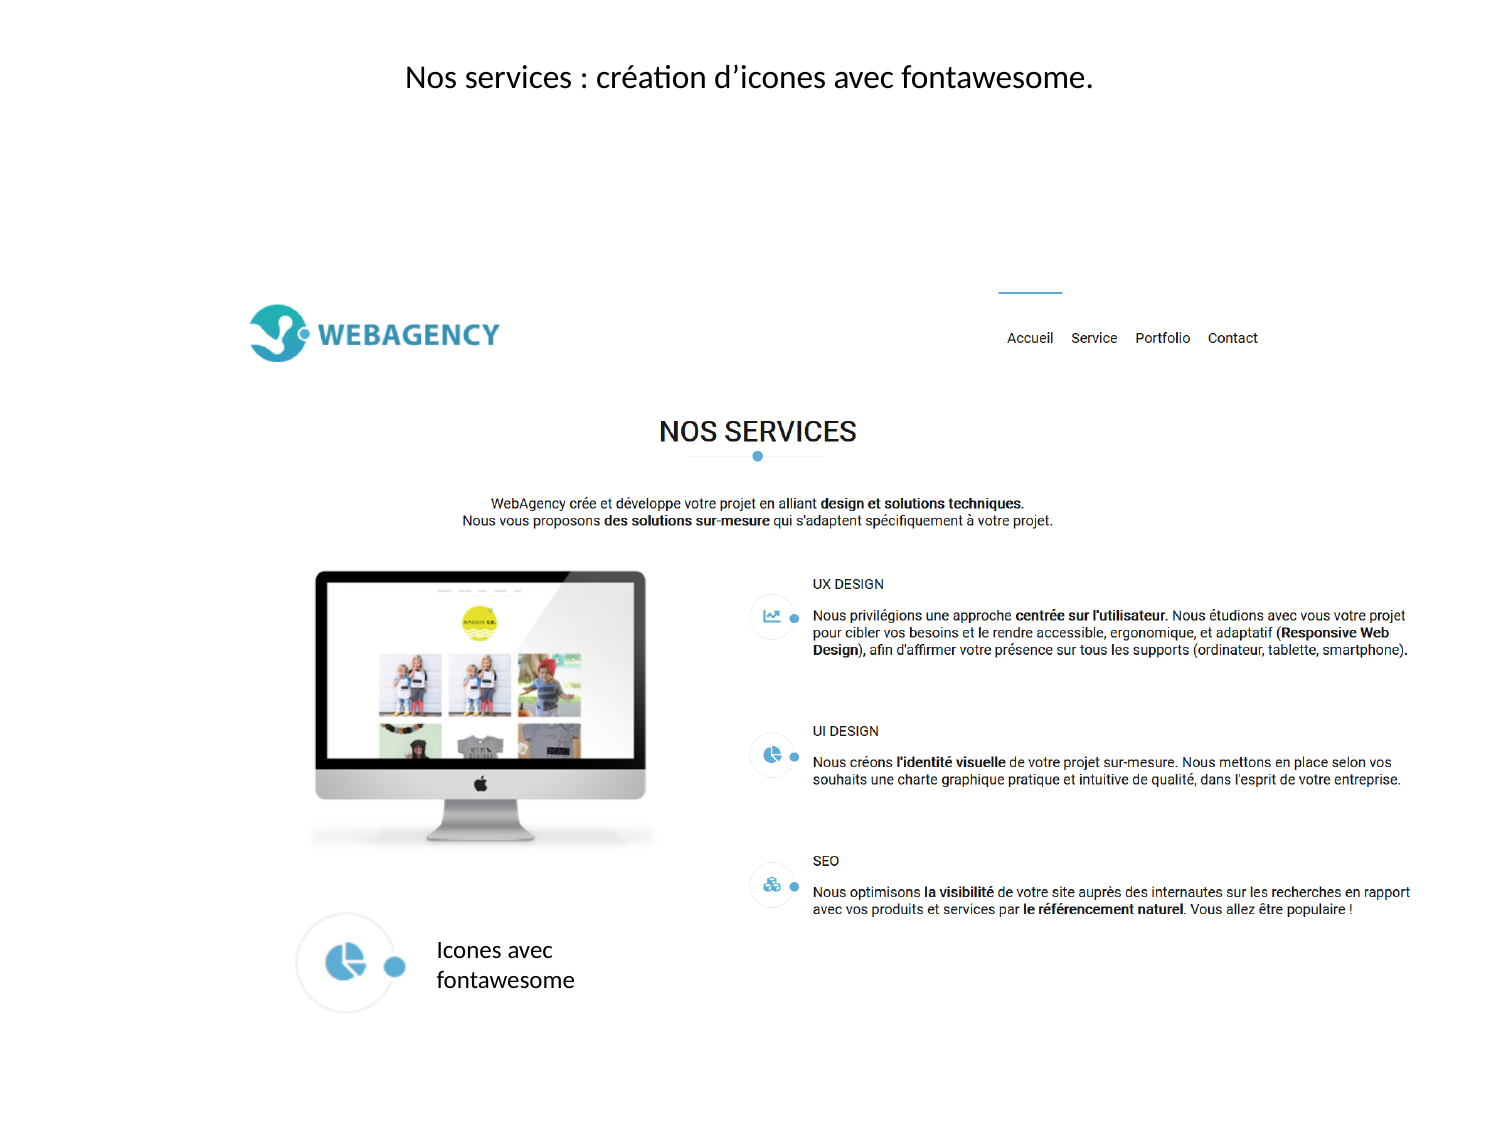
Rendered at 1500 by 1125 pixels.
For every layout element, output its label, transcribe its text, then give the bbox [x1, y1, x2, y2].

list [81, 292, 1433, 941]
title Nos services : création d’icones avec fontawesome. [75, 45, 1425, 106]
picture [269, 878, 428, 1050]
text_box Icones avec fontawesome [433, 949, 633, 1001]
